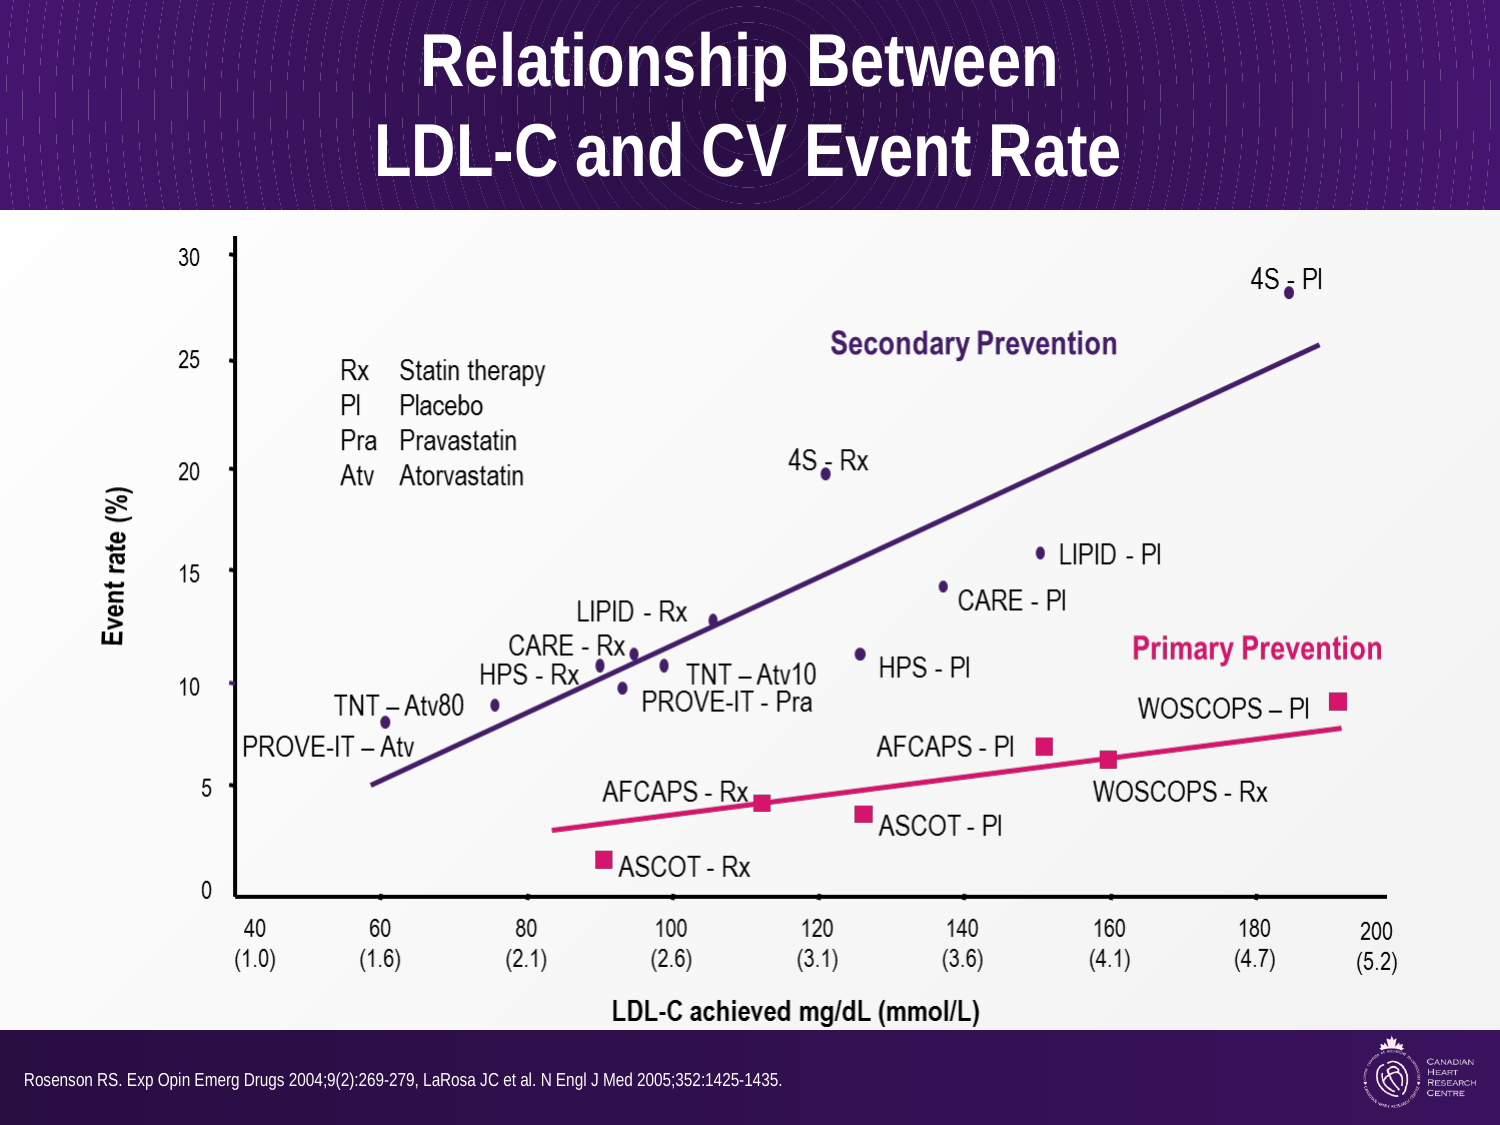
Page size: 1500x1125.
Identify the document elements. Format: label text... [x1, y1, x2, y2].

text_box [0, 0, 1500, 212]
text_box Relationship Between LDL-C and CV Event Rate [56, 4, 1441, 200]
text_box Rosenson RS. Exp Opin Emerg Drugs 2004;9(2):269-279, LaRosa JC et al. N Engl J Med 2005;352:1425-1435. [9, 1059, 1356, 1098]
picture [83, 232, 1478, 1110]
text_box [0, 1029, 1500, 1125]
